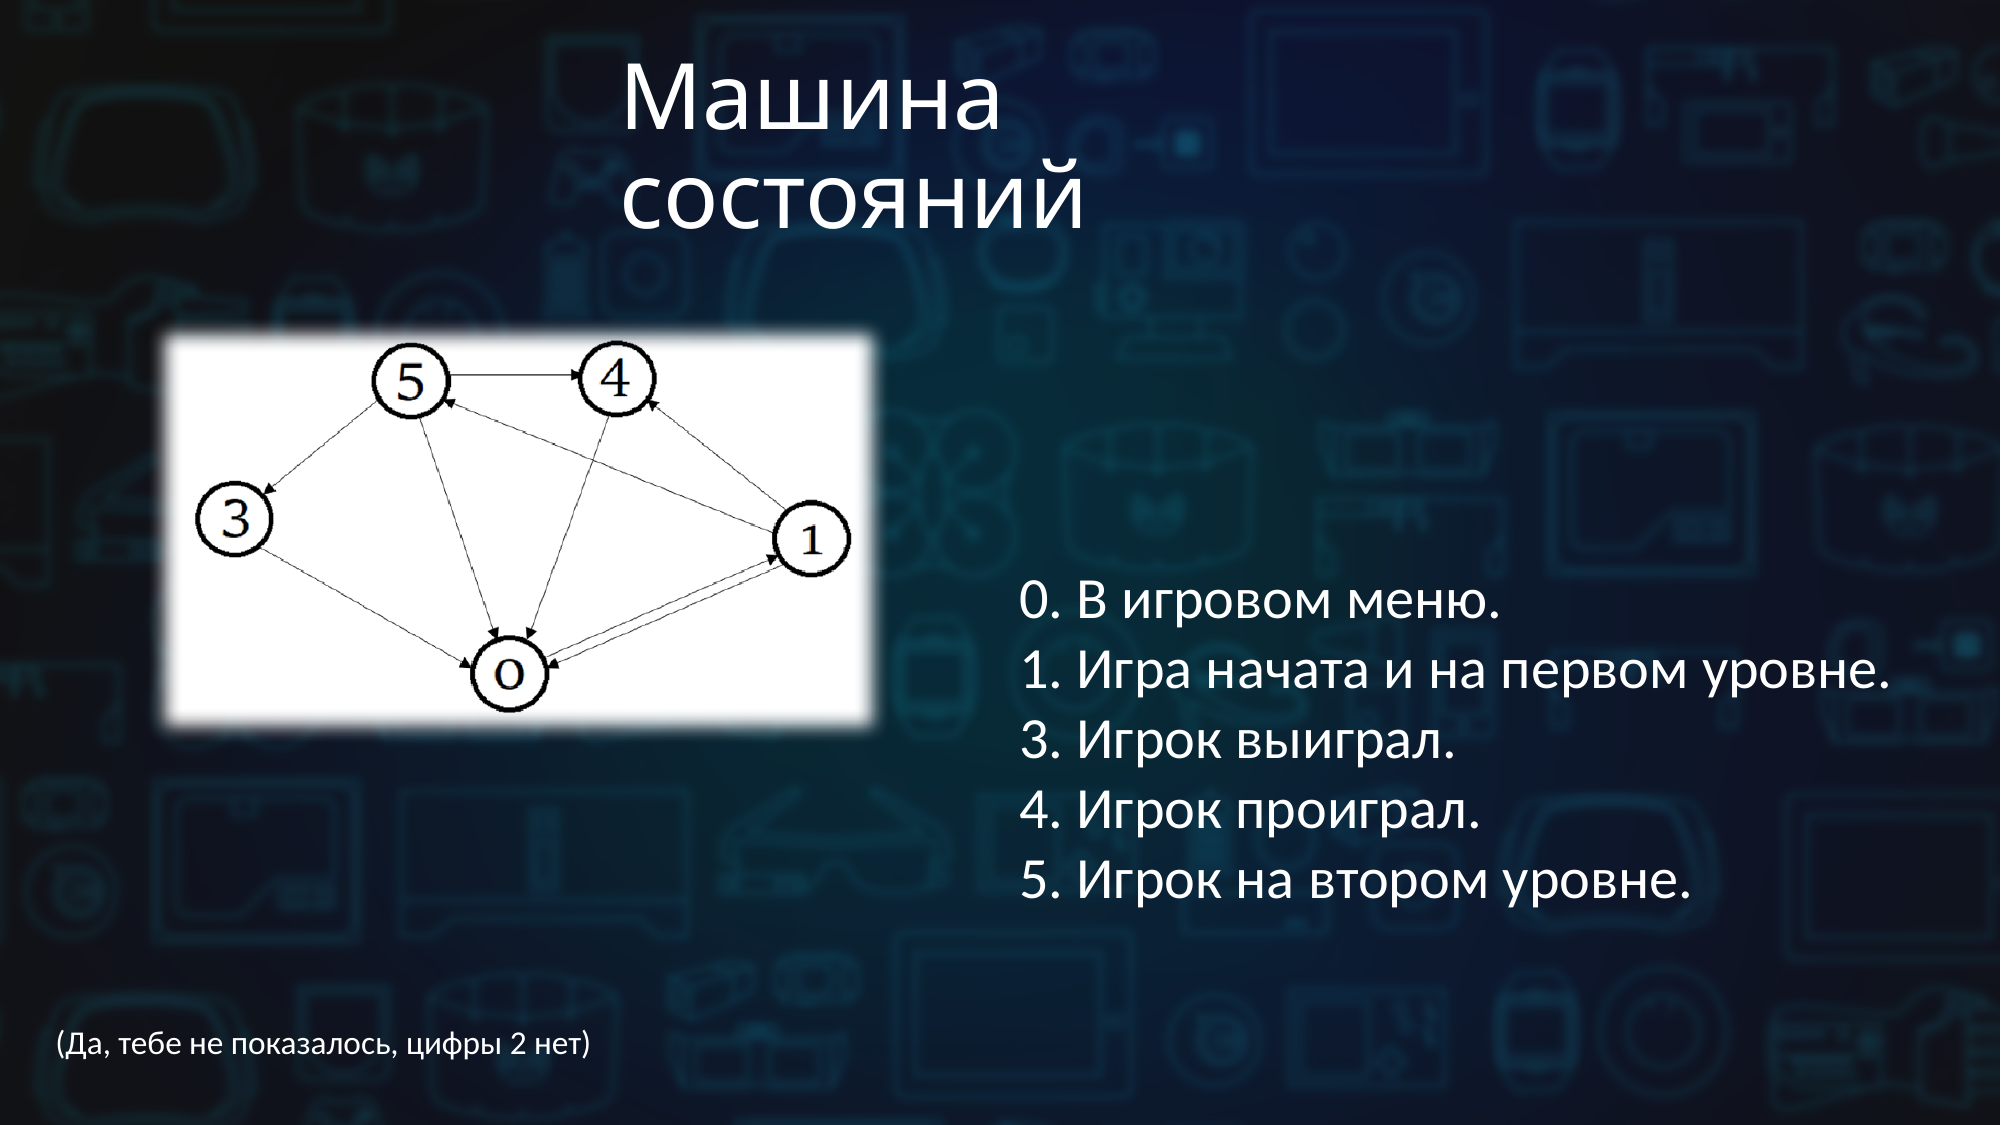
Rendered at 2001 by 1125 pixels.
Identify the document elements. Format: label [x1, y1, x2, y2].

picture [0, 0, 2000, 1125]
list [146, 316, 891, 744]
